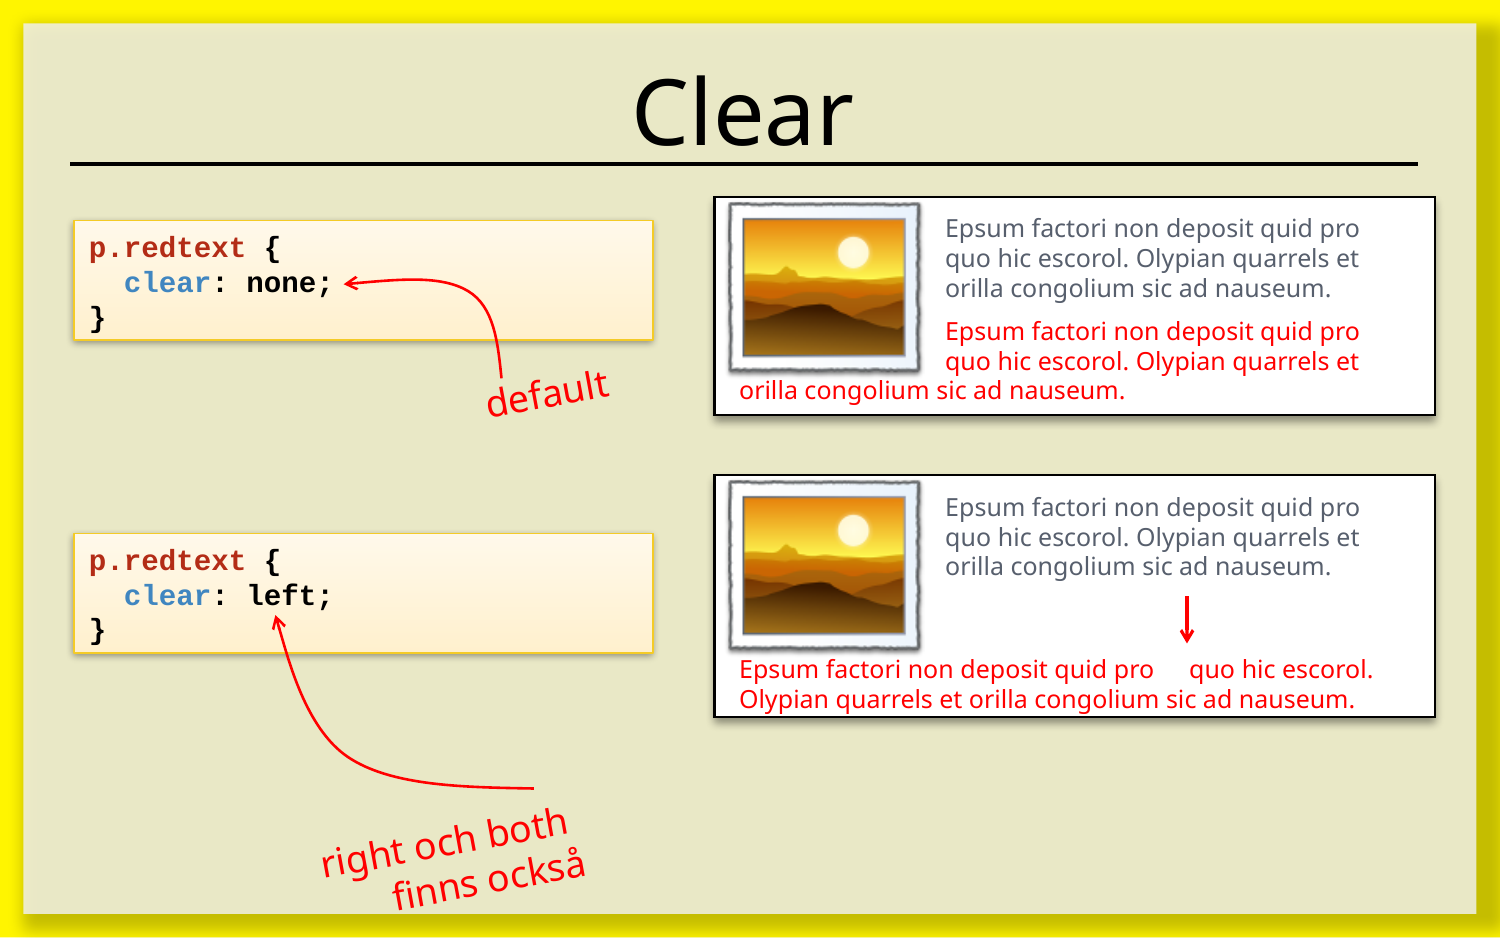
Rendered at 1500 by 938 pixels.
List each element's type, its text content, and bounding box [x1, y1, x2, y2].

text_box Epsum factori non deposit quid pro quo hic escorol. Olypian quarrels et orilla congolium sic ad nauseum. Epsum factori non deposit quid pro quo hic escorol. Olypian quarrels et orilla congolium sic ad nauseum. [724, 205, 1434, 413]
picture [724, 465, 925, 666]
picture [724, 187, 925, 388]
text_box [272, 615, 534, 790]
text_box default [465, 349, 628, 437]
text_box [714, 475, 724, 718]
text_box [714, 197, 1436, 416]
text_box Epsum factori non deposit quid pro quo hic escorol. Olypian quarrels et orilla congolium sic ad nauseum. Epsum factori non deposit quid pro quo hic escorol. Olypian quarrels et orilla congolium sic ad nauseum. [724, 483, 1434, 721]
text_box [930, 475, 1436, 718]
text_box right och both finns också [300, 784, 606, 938]
text_box [343, 275, 502, 372]
text_box p.redtext { clear: none; } [73, 220, 654, 341]
title Clear [105, 46, 1381, 174]
text_box p.redtext { clear: left; } [73, 533, 654, 654]
